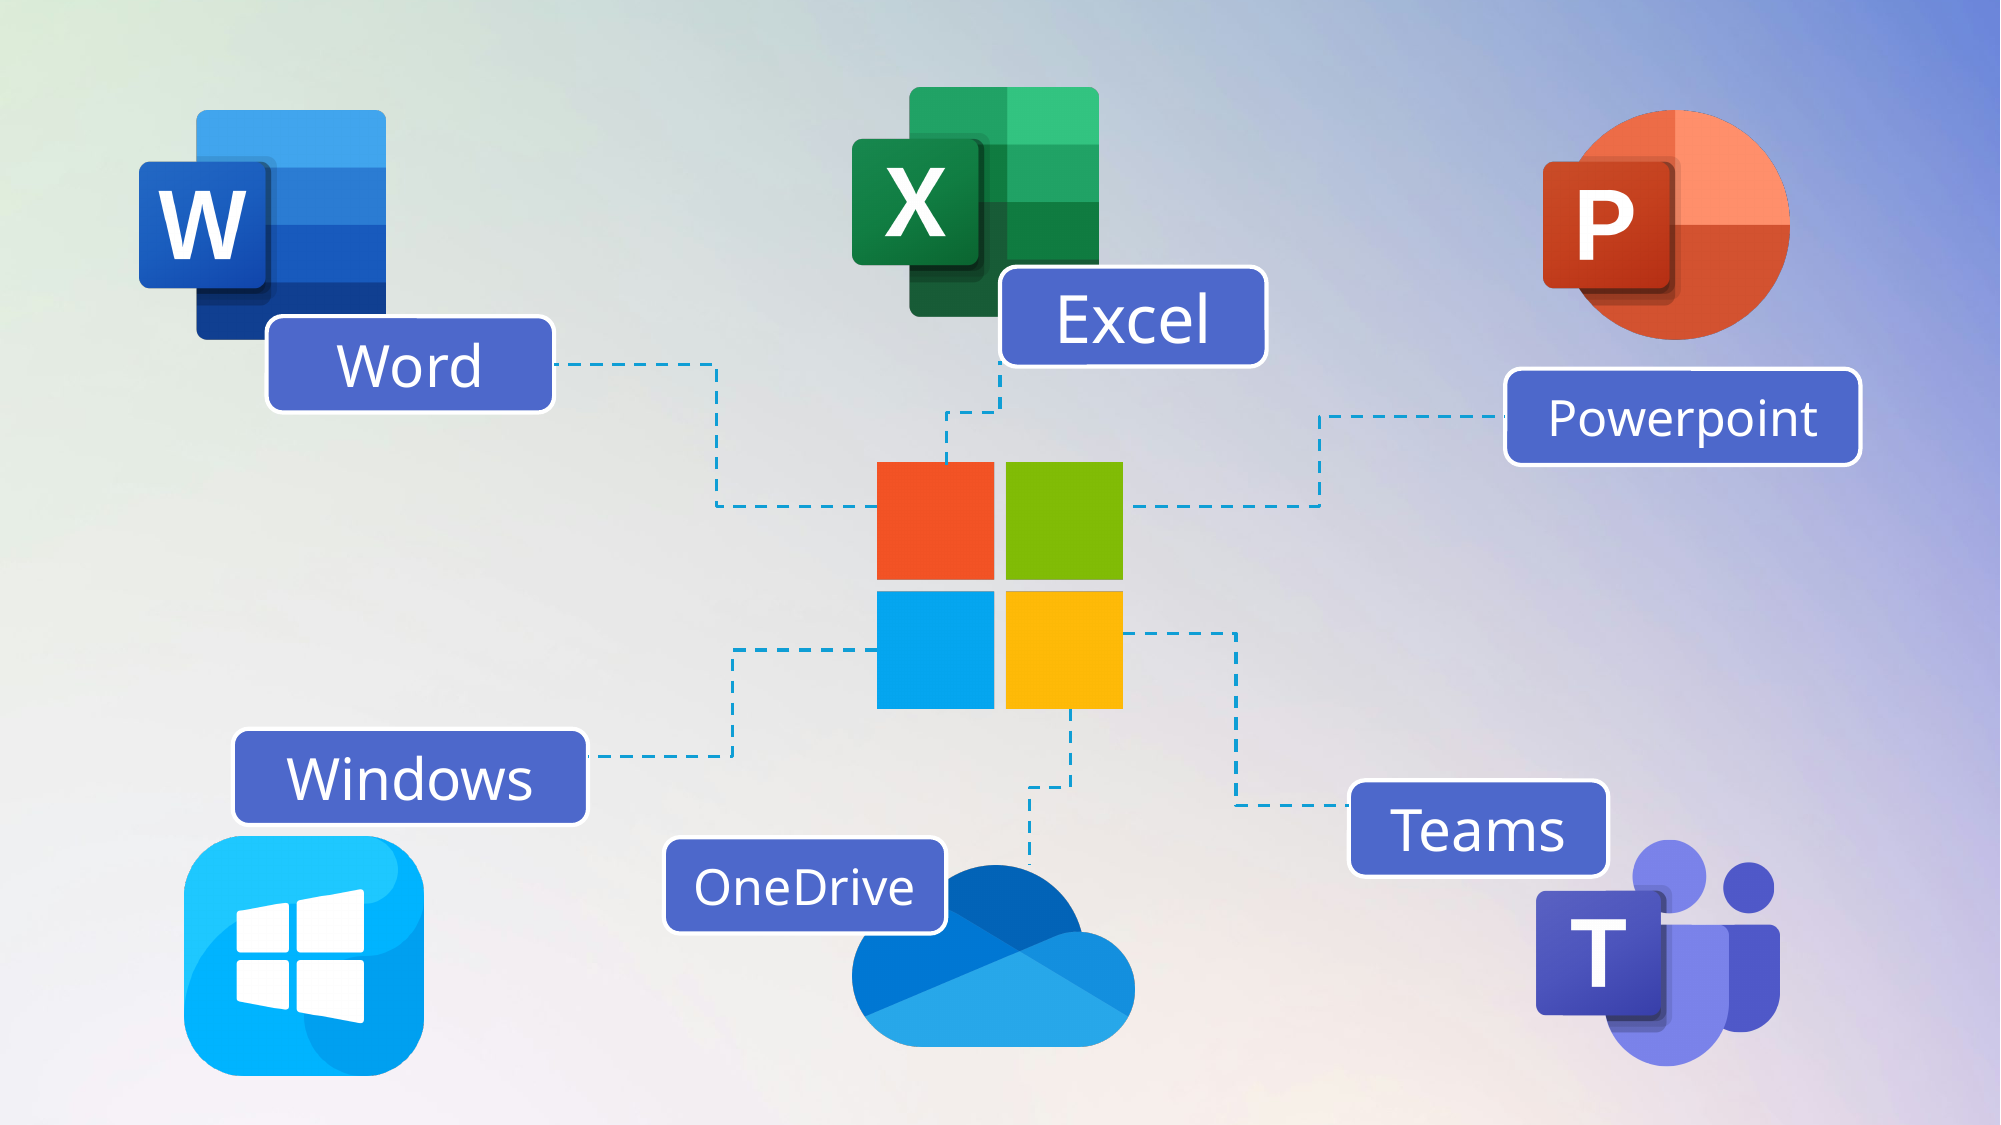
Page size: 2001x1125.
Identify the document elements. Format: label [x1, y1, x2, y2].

text_box [971, 765, 1129, 809]
picture [0, 0, 2000, 1125]
text_box [553, 363, 878, 507]
text_box [1122, 632, 1350, 806]
text_box [1132, 416, 1506, 507]
text_box [920, 385, 1026, 441]
text_box [587, 649, 878, 757]
